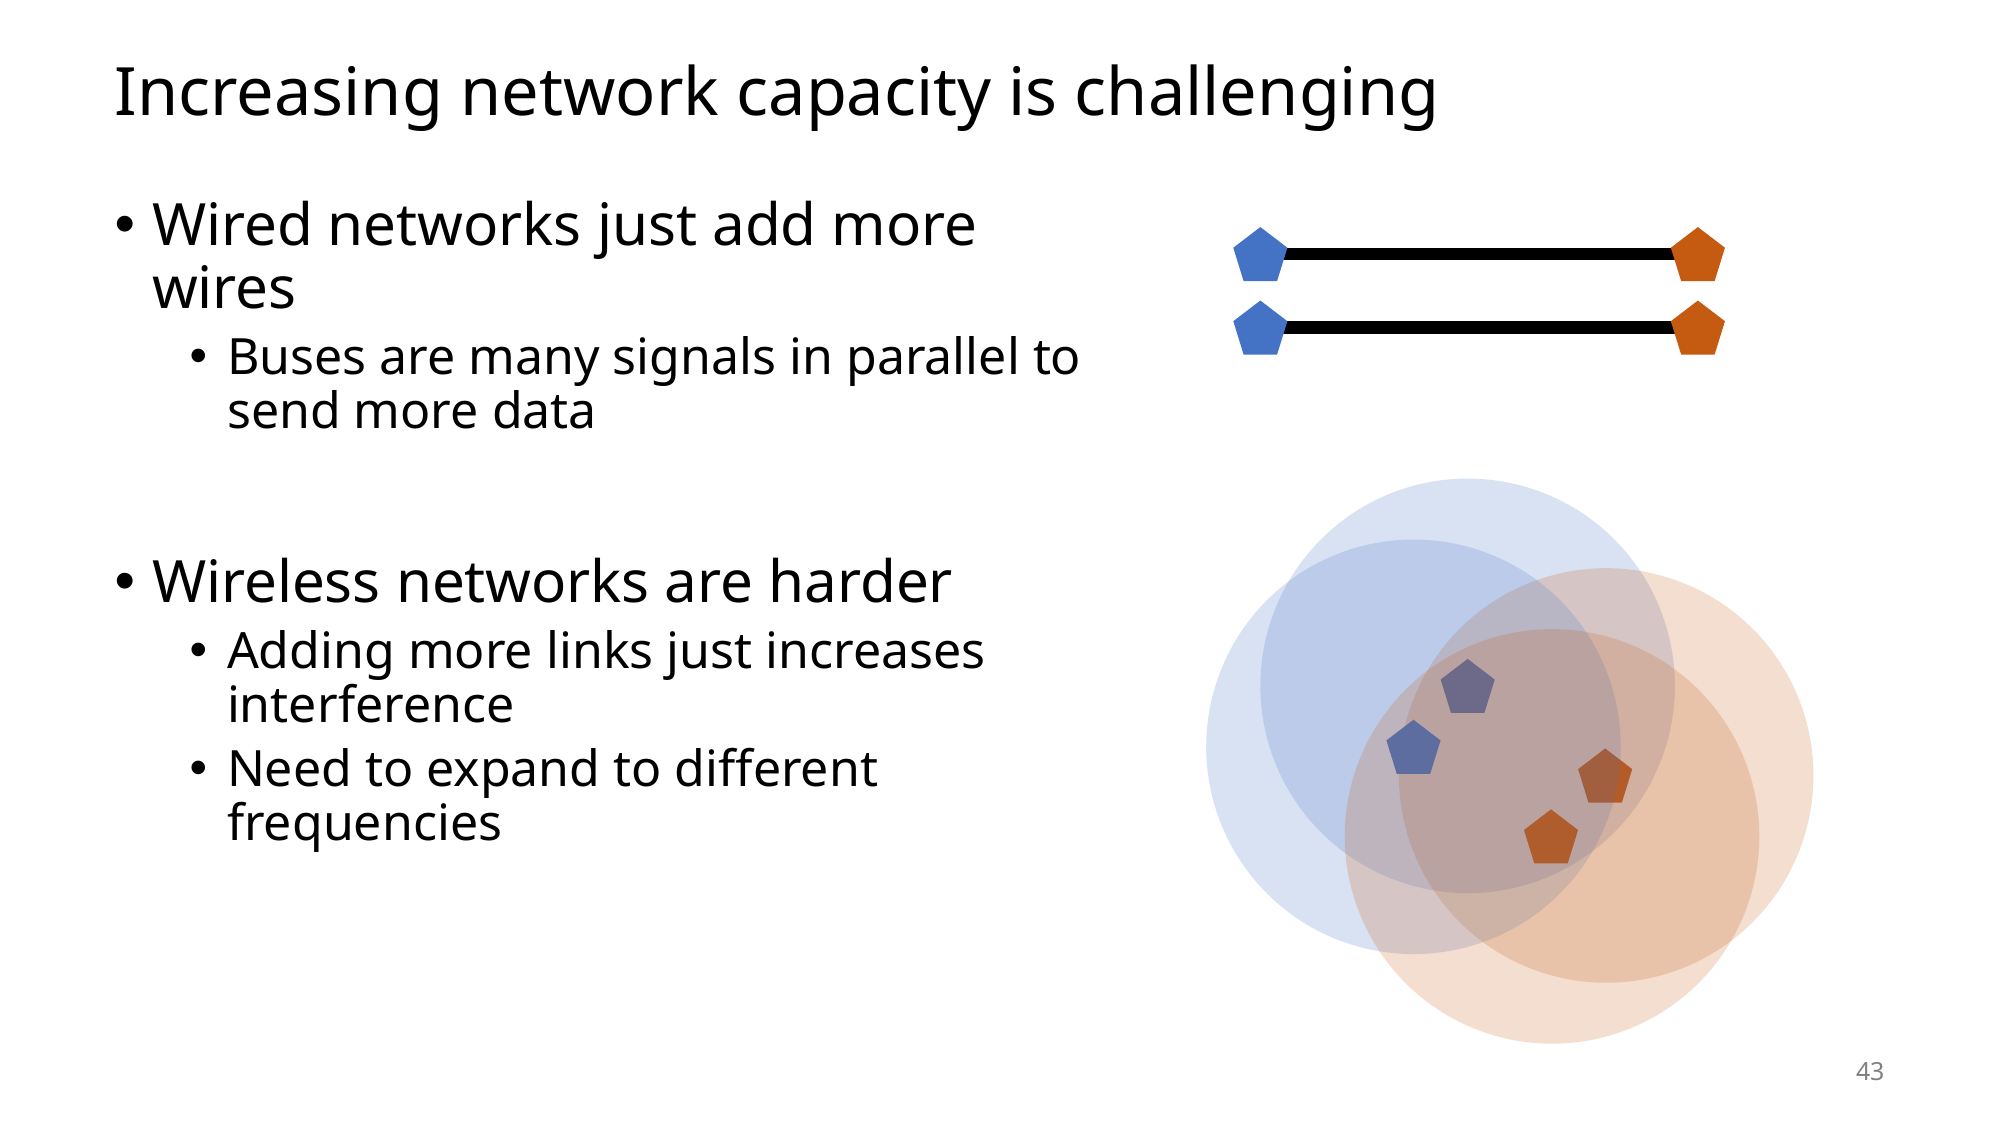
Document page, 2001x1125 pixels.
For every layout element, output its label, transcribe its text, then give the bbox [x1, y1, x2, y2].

text_box [1537, 567, 1815, 941]
text_box [1205, 538, 1586, 953]
text_box [1232, 299, 1289, 356]
list Wired networks just add more wires Buses are many signals in parallel to send more data Wireless networks are harder Adding more links just increases interference Need to expand to different frequencies [99, 187, 1121, 1013]
title Increasing network capacity is challenging [99, 37, 1900, 150]
text_box [1669, 225, 1727, 283]
slide_number 43 [1749, 1042, 1900, 1103]
text_box [1288, 477, 1641, 579]
text_box [1343, 628, 1761, 1045]
text_box [1232, 225, 1289, 283]
text_box [1669, 299, 1727, 356]
